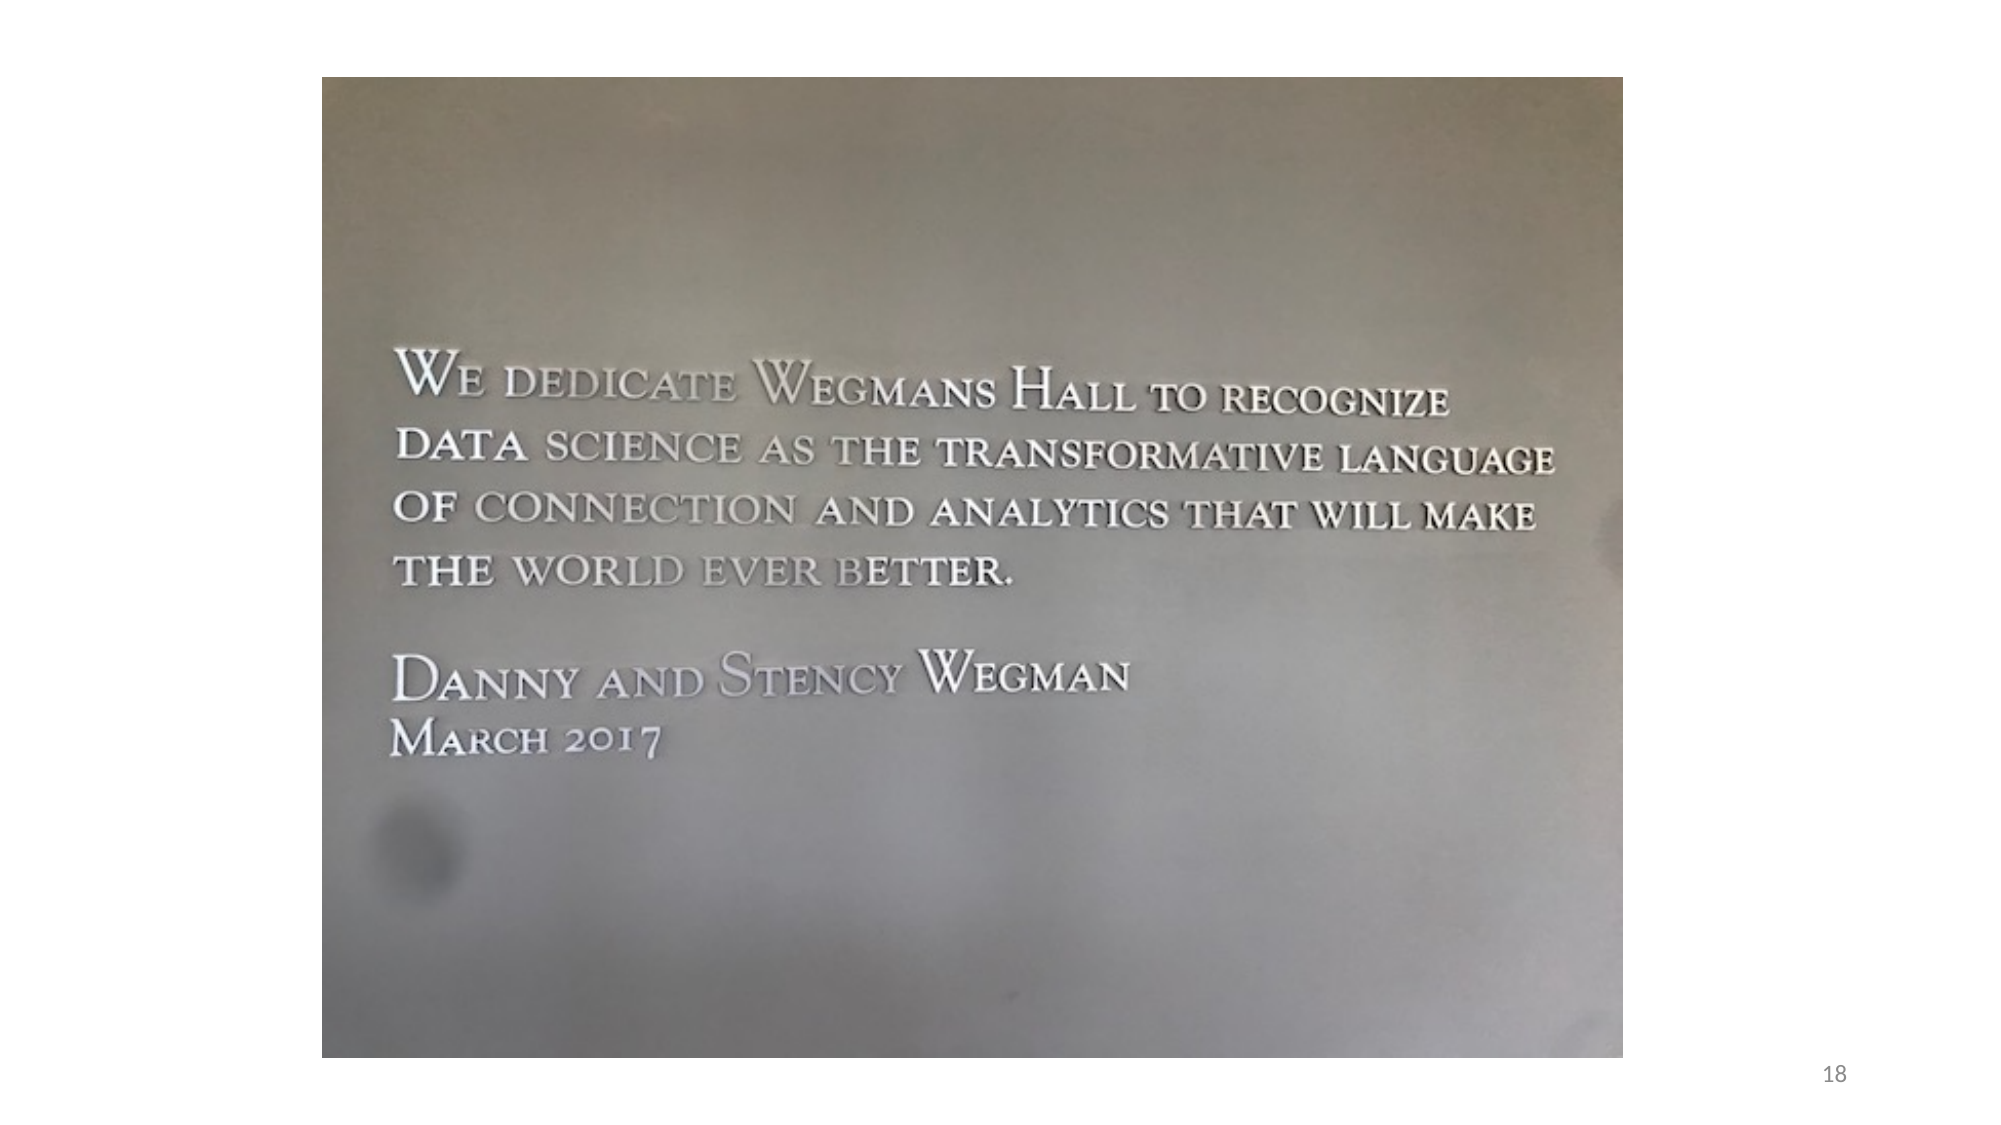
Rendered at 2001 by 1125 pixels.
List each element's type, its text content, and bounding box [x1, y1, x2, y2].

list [322, 77, 1623, 1058]
slide_number 18 [1412, 1042, 1863, 1103]
